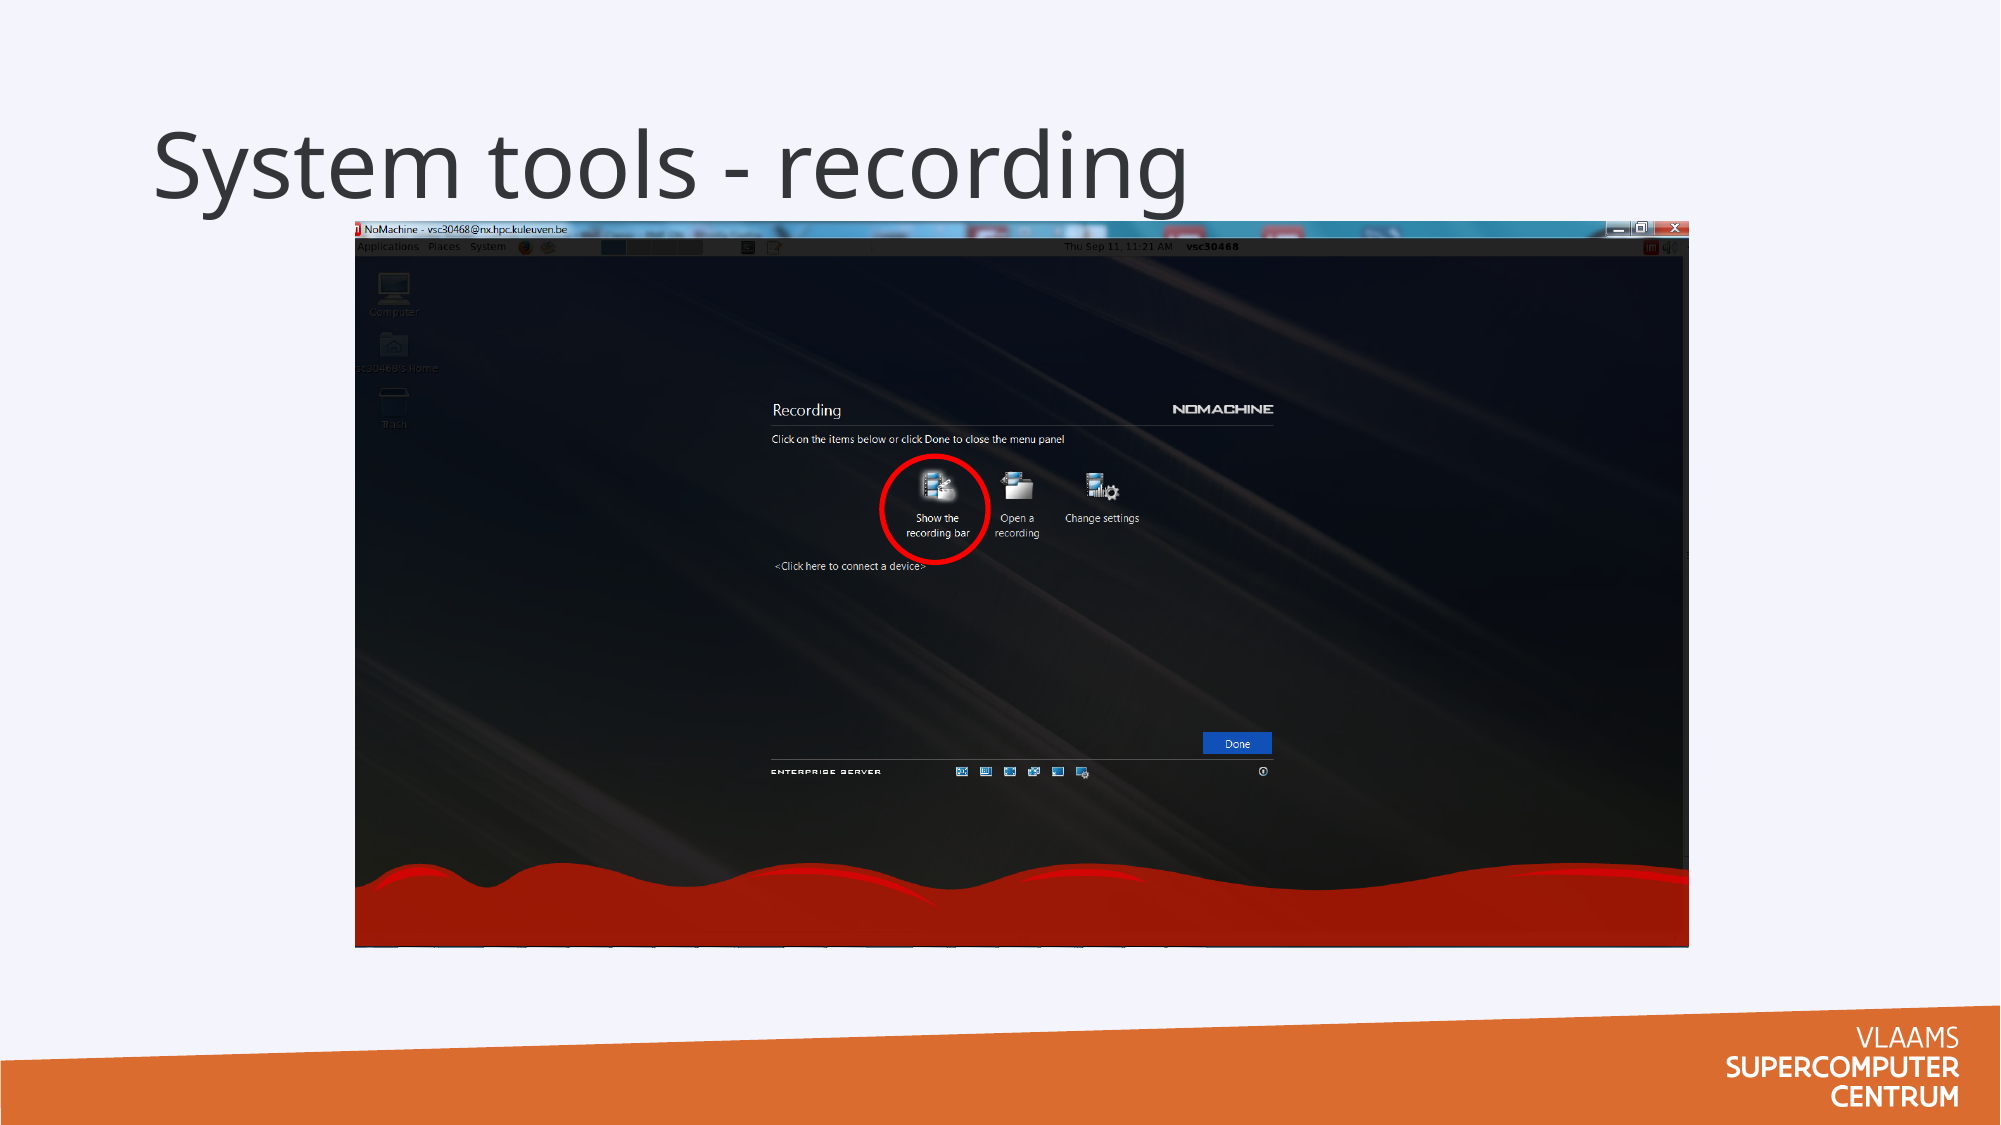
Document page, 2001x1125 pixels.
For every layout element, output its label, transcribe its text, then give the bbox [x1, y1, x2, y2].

title System tools - recording [137, 59, 1863, 278]
picture [1725, 1021, 1960, 1117]
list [355, 221, 1689, 948]
